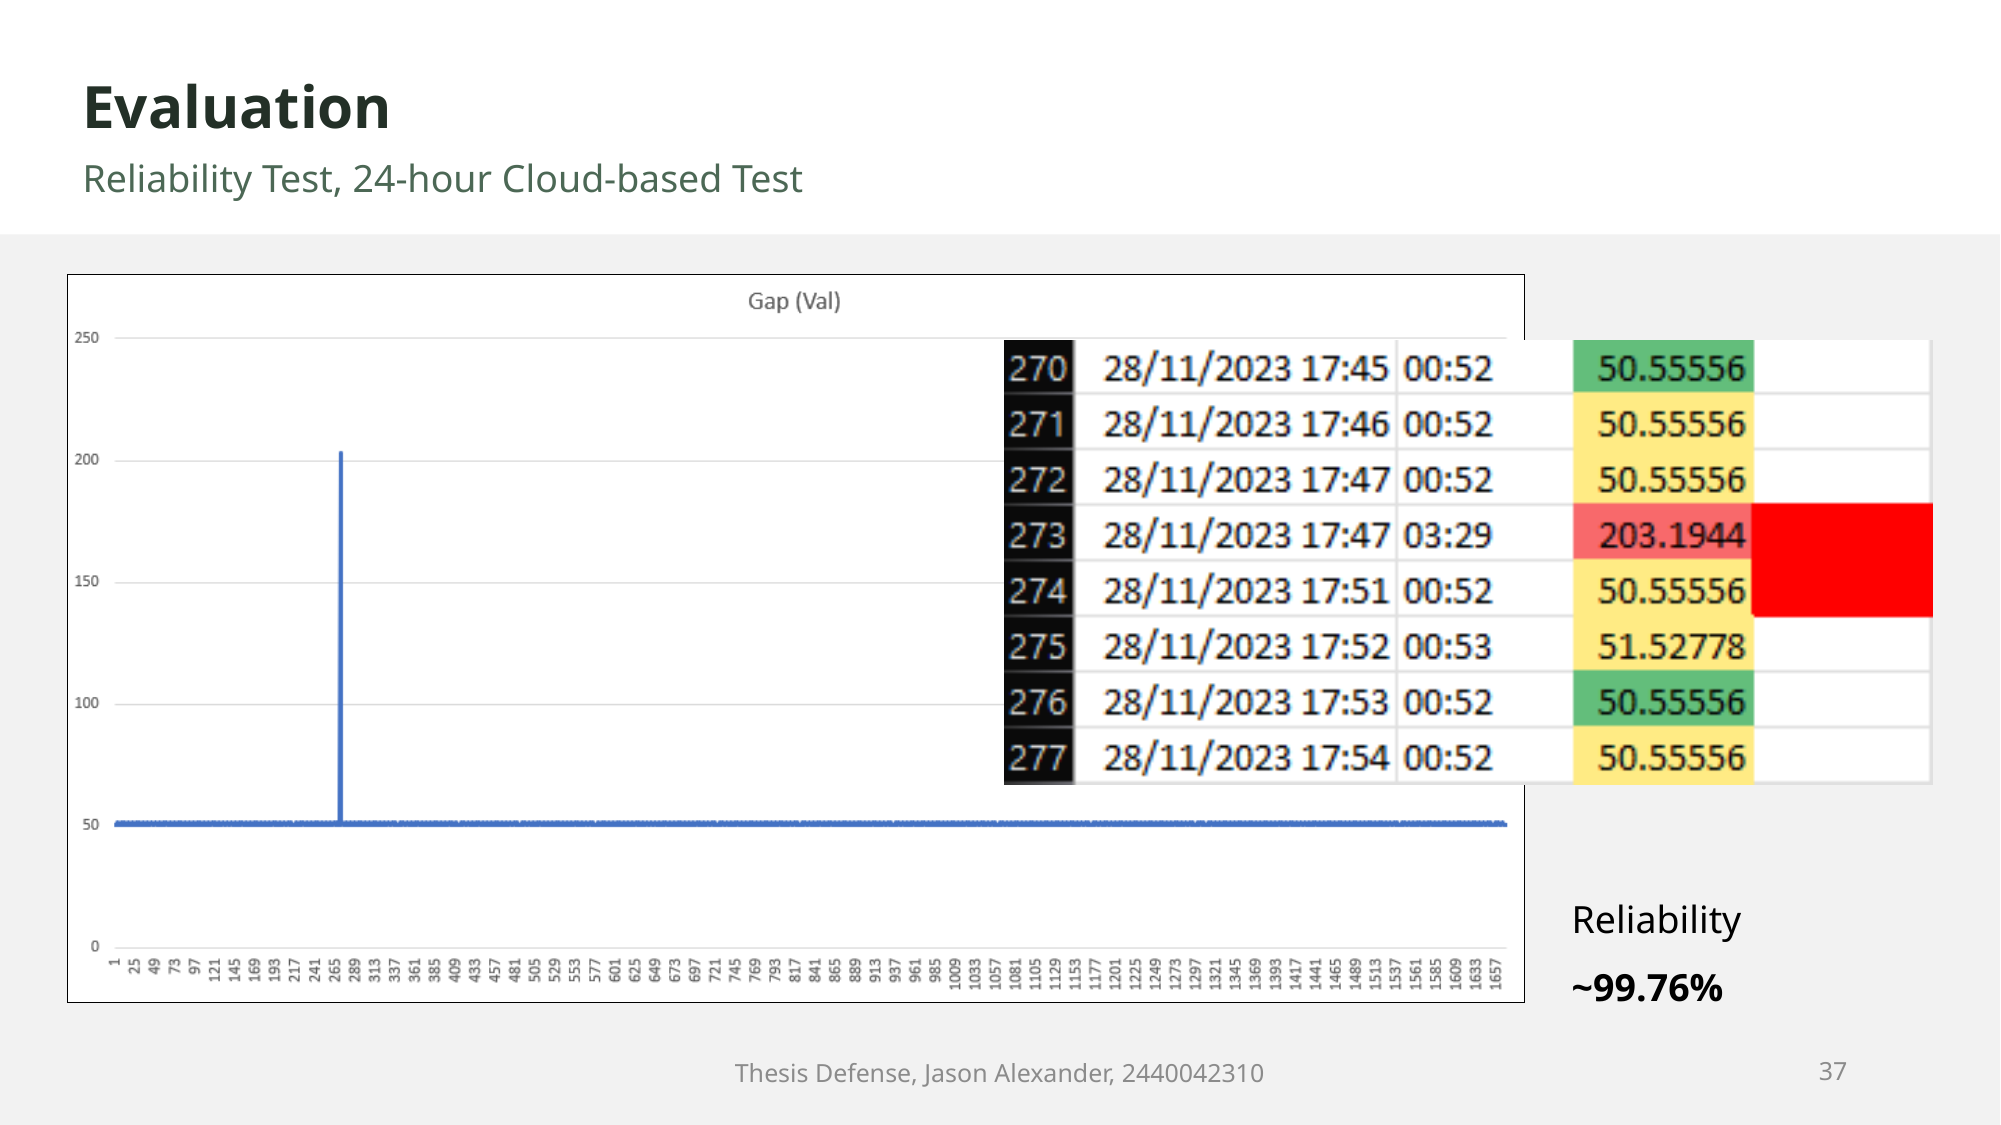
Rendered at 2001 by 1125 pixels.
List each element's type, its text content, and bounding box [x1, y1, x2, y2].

text_box [0, 233, 2000, 1125]
text_box Reliability ~99.76% [1556, 866, 1895, 961]
text_box Evaluation [67, 70, 1695, 152]
footer Thesis Defense, Jason Alexander, 2440042310 [662, 1042, 1338, 1103]
picture [67, 274, 1933, 1003]
slide_number 37 [1412, 1042, 1863, 1103]
text_box Reliability Test, 24-hour Cloud-based Test [67, 152, 1695, 235]
